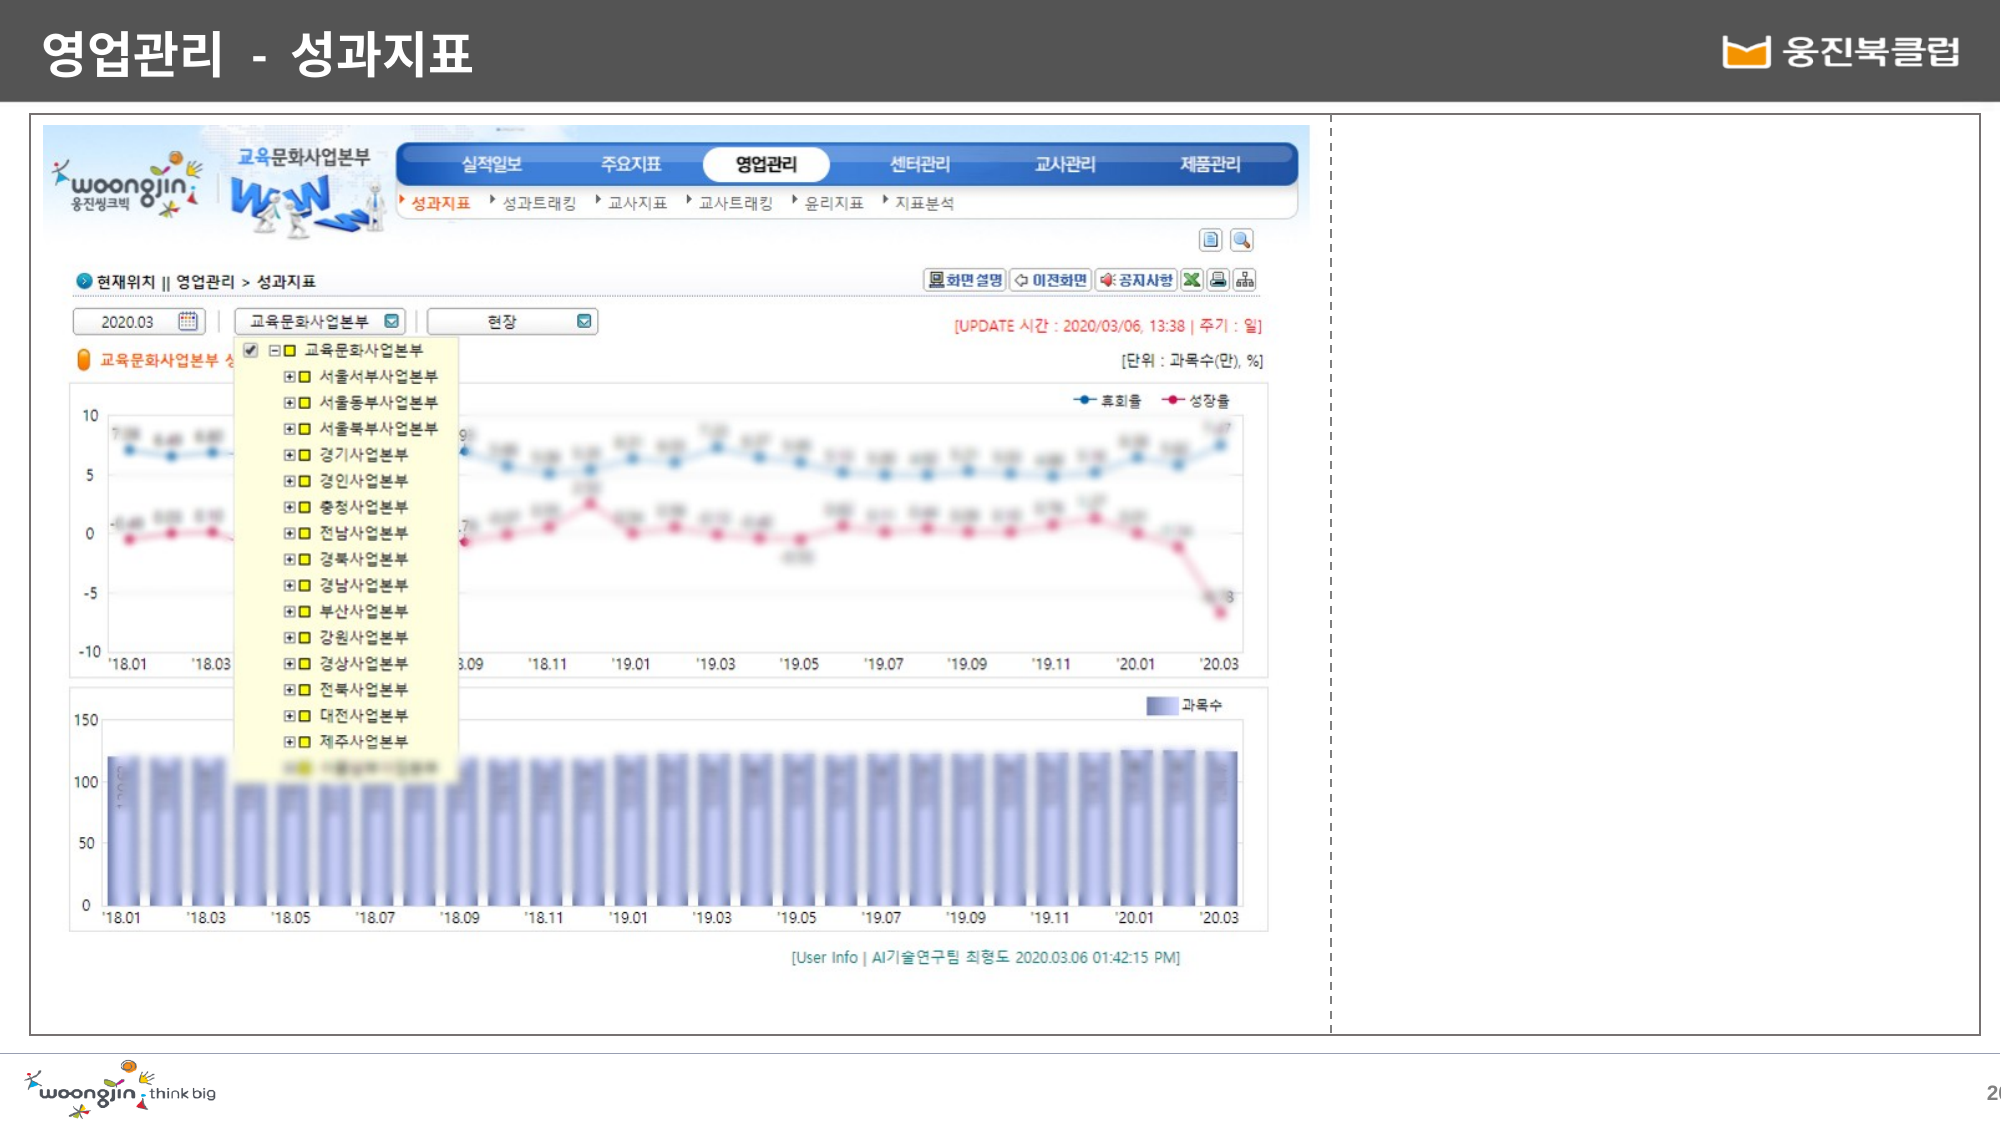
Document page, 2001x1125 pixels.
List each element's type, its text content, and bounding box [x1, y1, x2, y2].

picture [0, 1054, 2000, 1125]
picture [0, 0, 2000, 1053]
text_box [29, 113, 1981, 1036]
title 영업관리 - 성과지표 [29, 10, 1717, 97]
